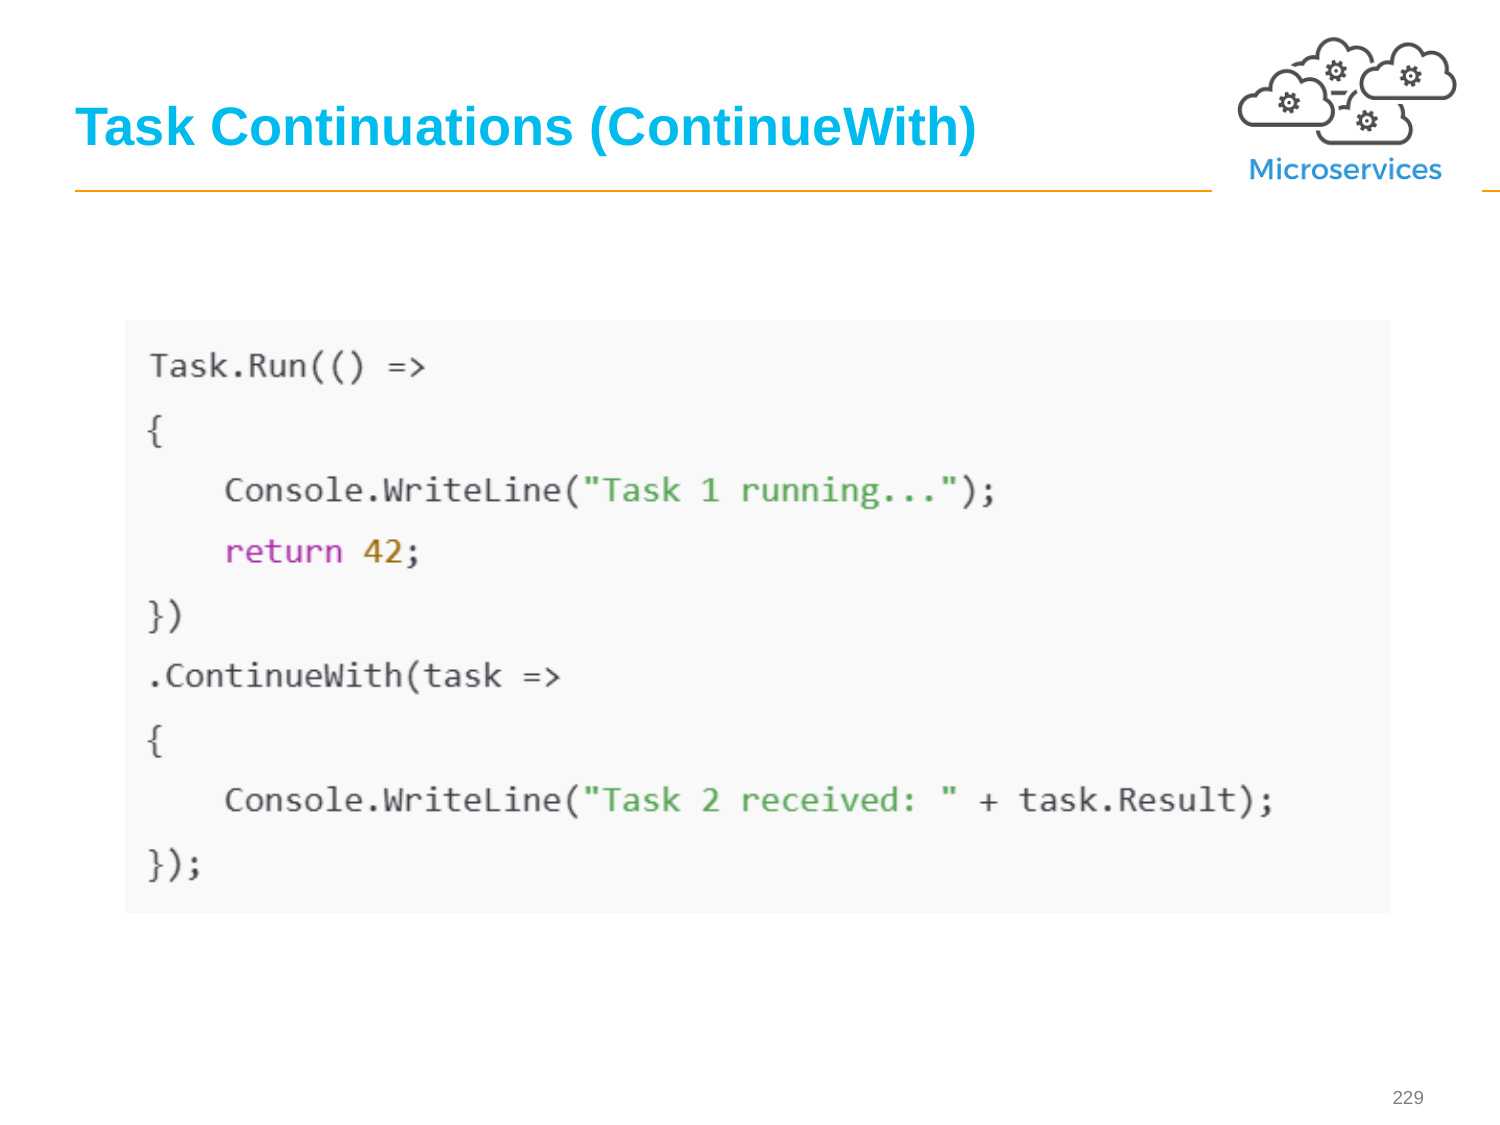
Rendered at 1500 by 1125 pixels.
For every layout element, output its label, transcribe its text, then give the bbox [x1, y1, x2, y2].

picture [124, 319, 1390, 913]
picture [1212, 1, 1482, 203]
title Task Continuations (ContinueWith) [75, 27, 1422, 157]
